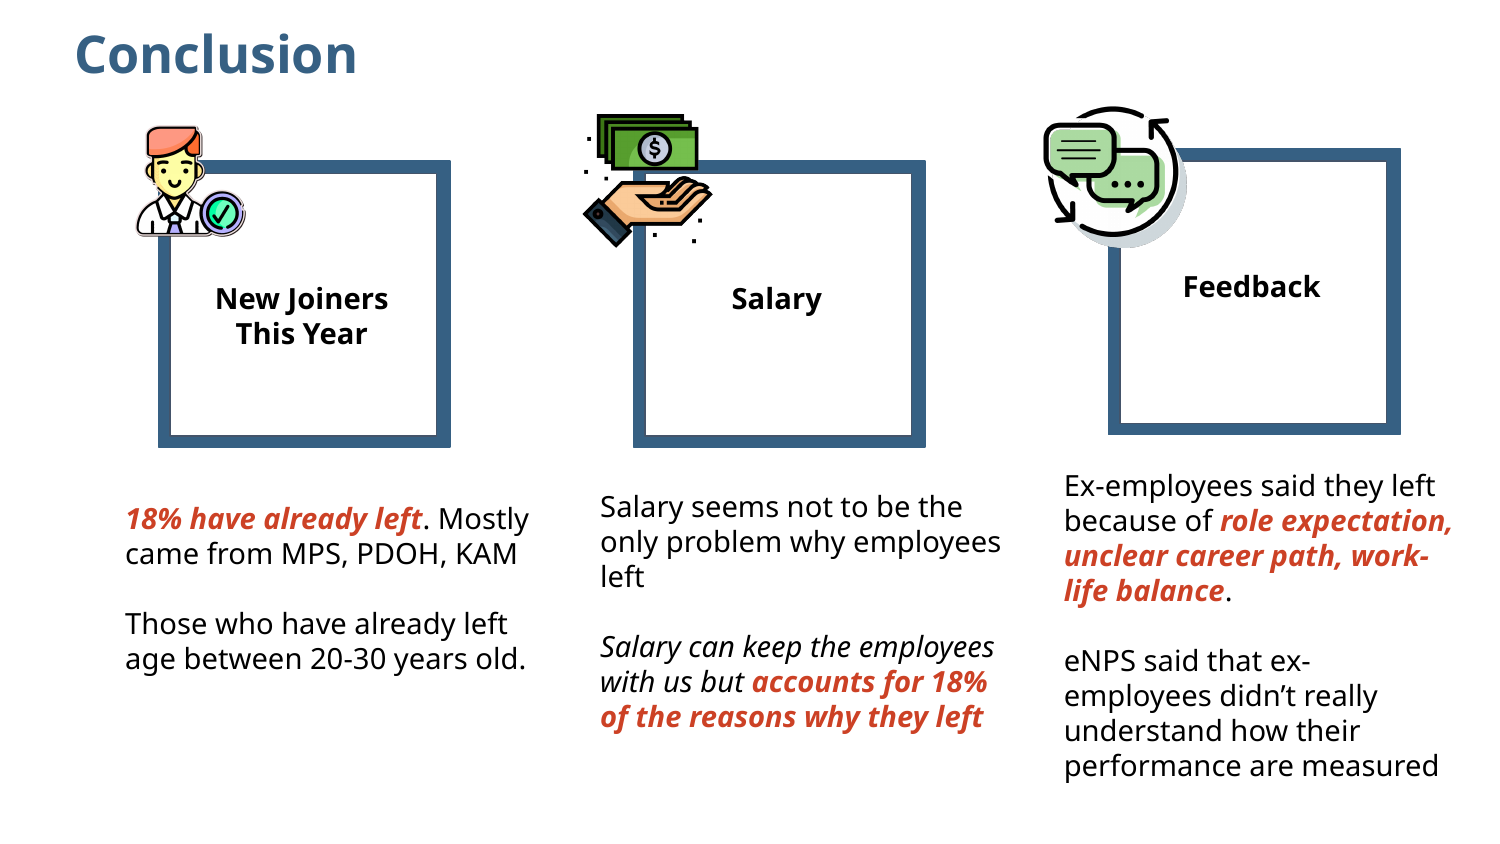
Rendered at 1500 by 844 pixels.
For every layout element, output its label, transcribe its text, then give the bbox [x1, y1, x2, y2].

text_box Conclusion [59, 6, 805, 100]
text_box Ex-employees said they left because of role expectation, unclear career path, work-life balance. eNPS said that ex-employees didn’t really understand how their performance are measured [1048, 452, 1472, 798]
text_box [1043, 105, 1421, 435]
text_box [580, 114, 946, 448]
text_box 18% have already left. Mostly came from MPS, PDOH, KAM Those who have already left age between 20-30 years old. [110, 485, 549, 691]
text_box Salary seems not to be the only problem why employees left Salary can keep the employees with us but accounts for 18% of the reasons why they left [585, 473, 1024, 748]
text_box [123, 114, 471, 448]
